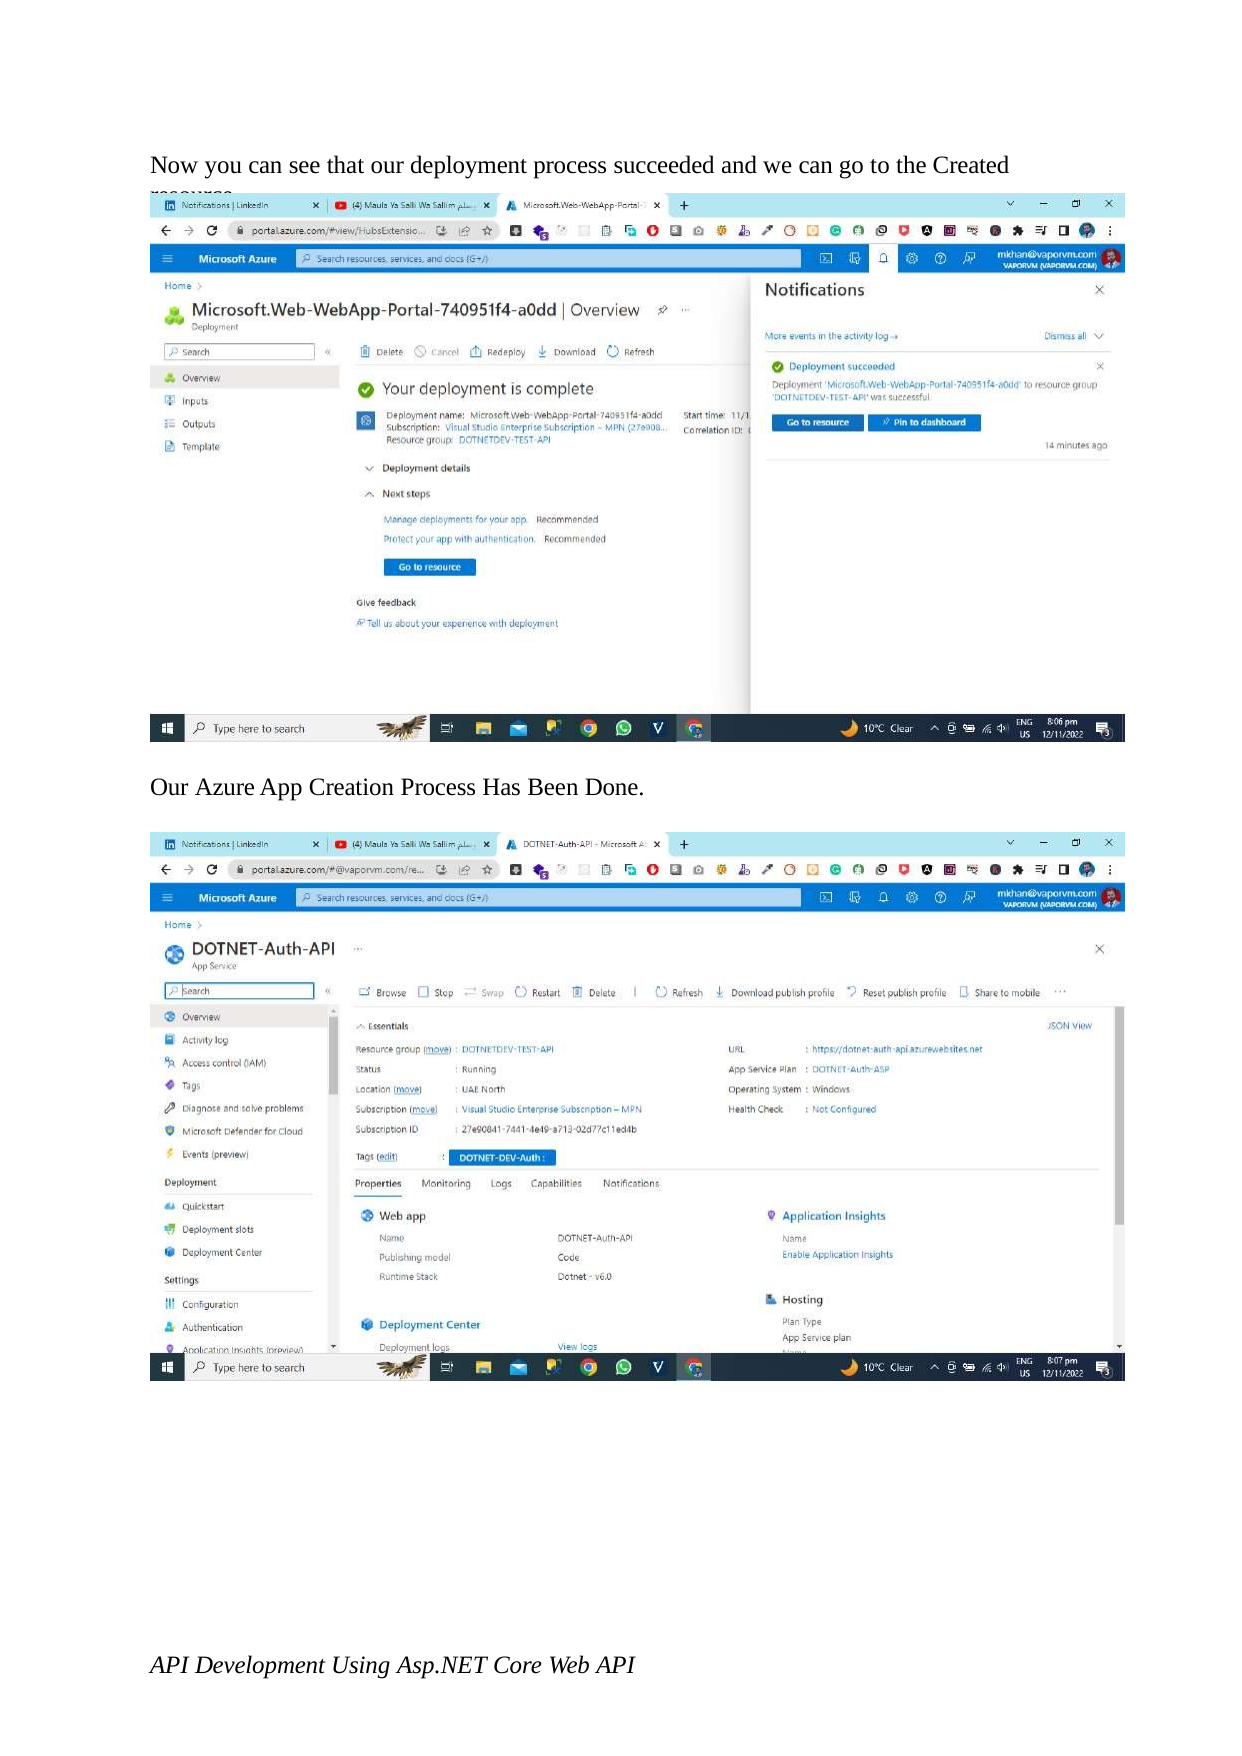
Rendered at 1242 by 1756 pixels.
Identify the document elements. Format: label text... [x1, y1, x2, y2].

picture [149, 192, 1126, 742]
picture [149, 831, 1126, 1381]
text_box Our Azure App Creation Process Has Been Done. [147, 768, 652, 801]
text_box Now you can see that our deployment process succeeded and we can go to the Created resource. [147, 146, 1092, 193]
footer API Development Using Asp.NET Core Web API [147, 1649, 643, 1756]
